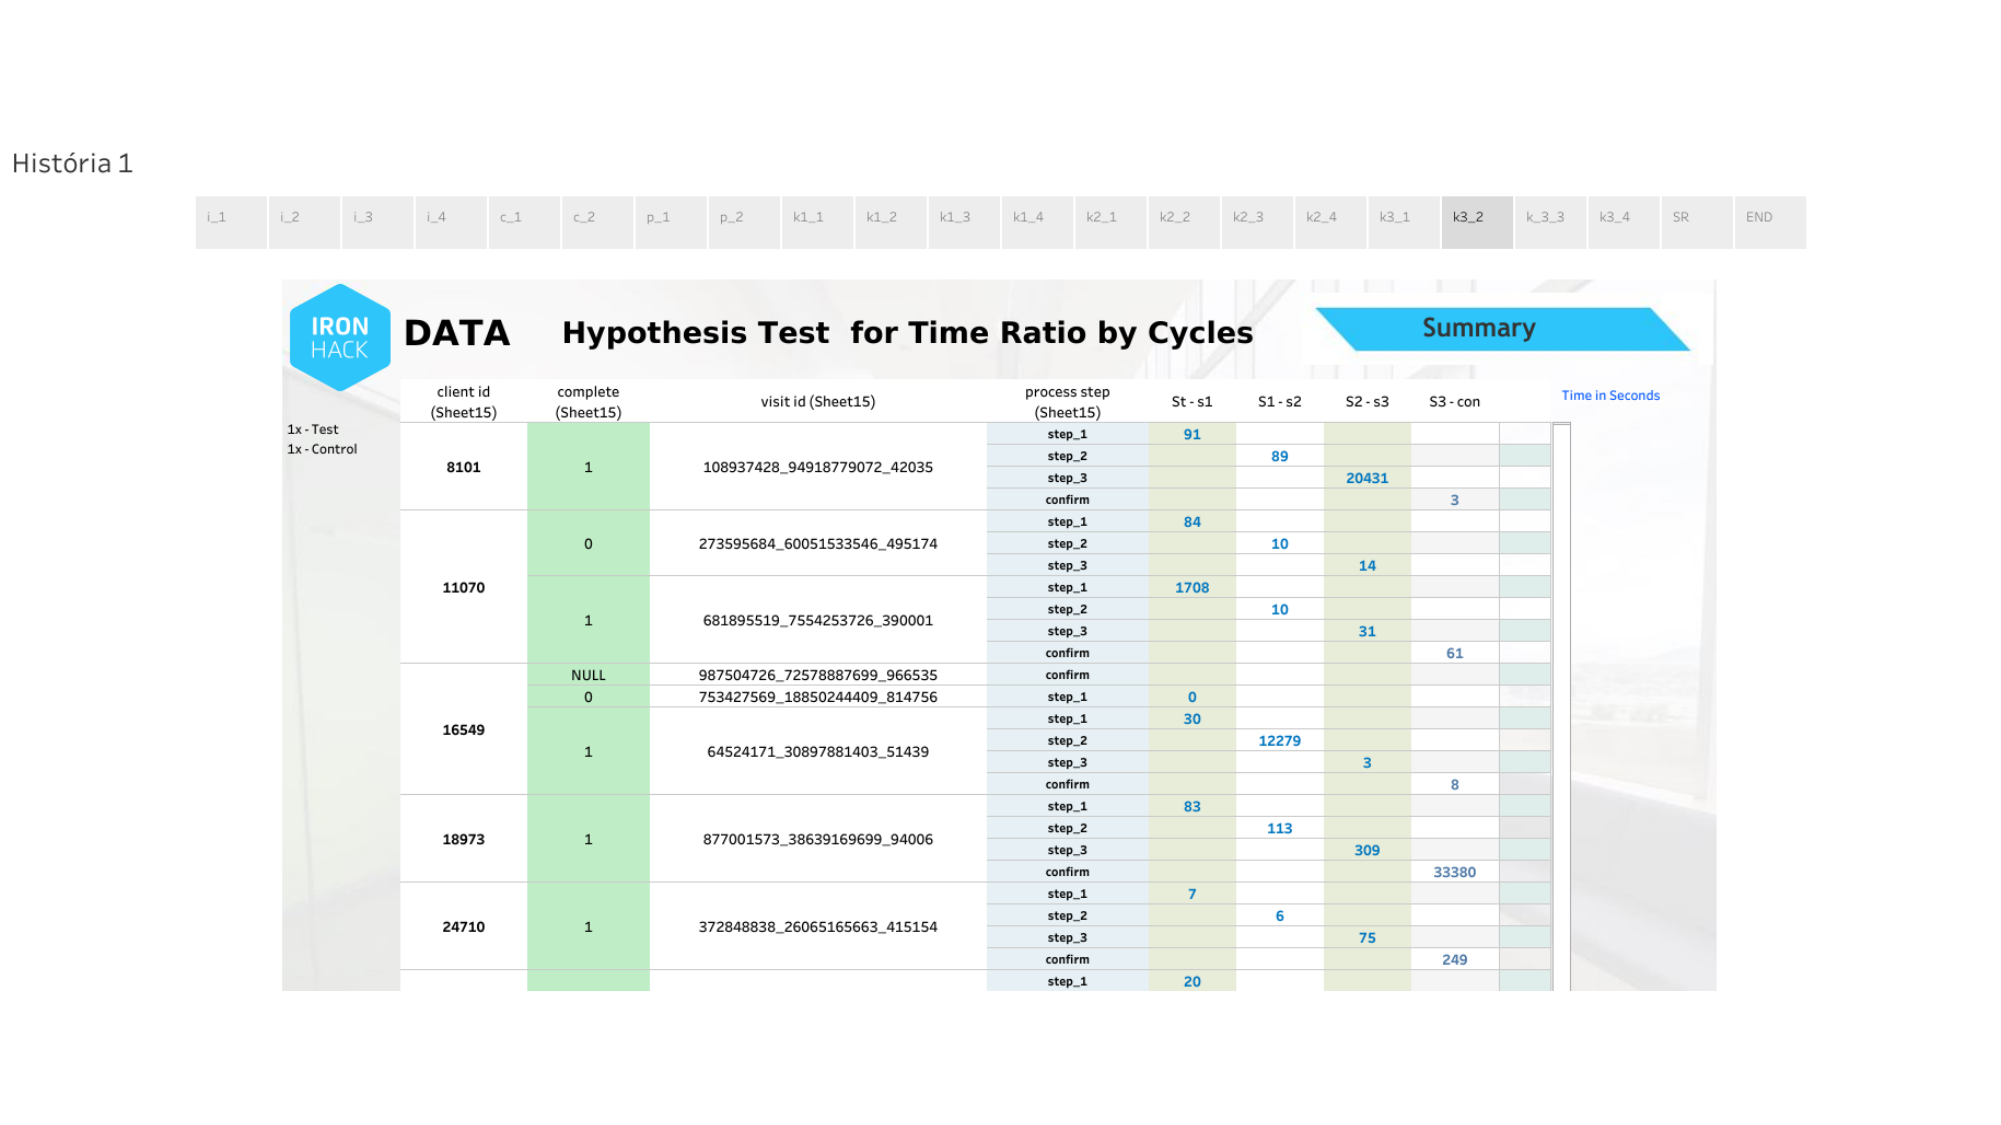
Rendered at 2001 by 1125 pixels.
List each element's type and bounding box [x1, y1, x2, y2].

picture [0, 134, 2000, 991]
